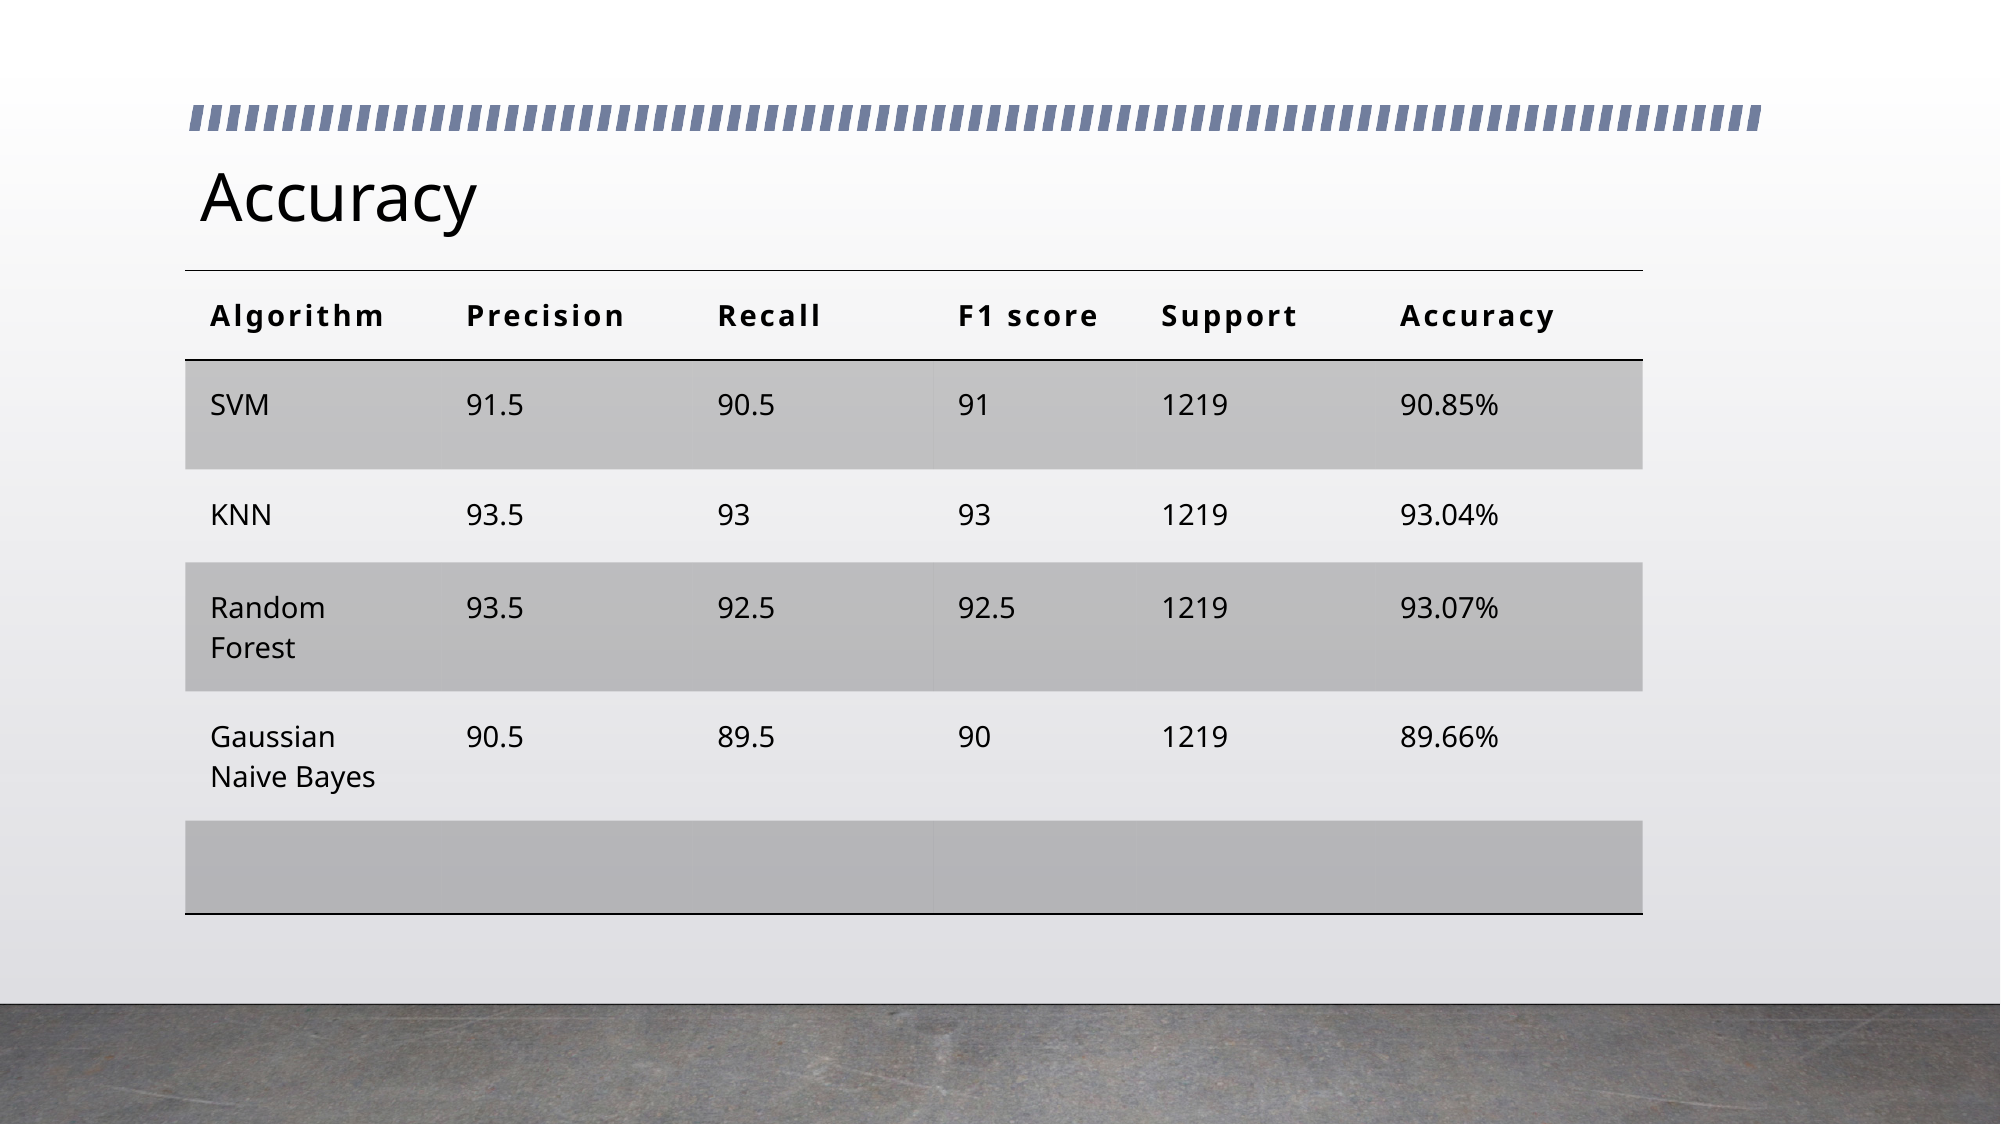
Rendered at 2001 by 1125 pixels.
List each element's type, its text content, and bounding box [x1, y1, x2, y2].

picture [0, 1004, 2000, 1124]
title Accuracy [185, 156, 1761, 329]
table_cell 89.66% [1375, 691, 1643, 821]
table_cell 1219 [1137, 691, 1375, 821]
table_header Precision [441, 271, 693, 359]
table_cell 93.5 [441, 562, 693, 691]
table_cell 1219 [1137, 361, 1375, 469]
table_cell 90.5 [441, 691, 693, 821]
table_header F1 score [933, 271, 1137, 359]
table_cell Random Forest [185, 562, 441, 691]
table_cell 93.04% [1375, 469, 1643, 562]
table_cell Gaussian Naive Bayes [185, 691, 441, 821]
table_cell 93.07% [1375, 562, 1643, 691]
table_cell SVM [185, 361, 441, 469]
table_cell 92.5 [693, 562, 933, 691]
table_cell 92.5 [933, 562, 1137, 691]
table_cell 91 [933, 361, 1137, 469]
table_cell 1219 [1137, 469, 1375, 562]
table_cell 93.5 [441, 469, 693, 562]
table_cell 91.5 [441, 361, 693, 469]
table_header Accuracy [1375, 271, 1643, 359]
table_cell [1375, 821, 1643, 913]
table_cell 93 [693, 469, 933, 562]
table_cell 89.5 [693, 691, 933, 821]
table_cell 93 [933, 469, 1137, 562]
table_header Recall [693, 271, 933, 359]
table_cell [693, 821, 933, 913]
table_cell [185, 821, 441, 913]
table_cell 1219 [1137, 562, 1375, 691]
table_cell 90.5 [693, 361, 933, 469]
table_cell [1137, 821, 1375, 913]
table_cell [933, 821, 1137, 913]
table_cell [441, 821, 693, 913]
table_cell 90.85% [1375, 361, 1643, 469]
table_header Support [1137, 271, 1375, 359]
table_cell 90 [933, 691, 1137, 821]
table_cell KNN [185, 469, 441, 562]
table_header Algorithm [185, 271, 441, 359]
